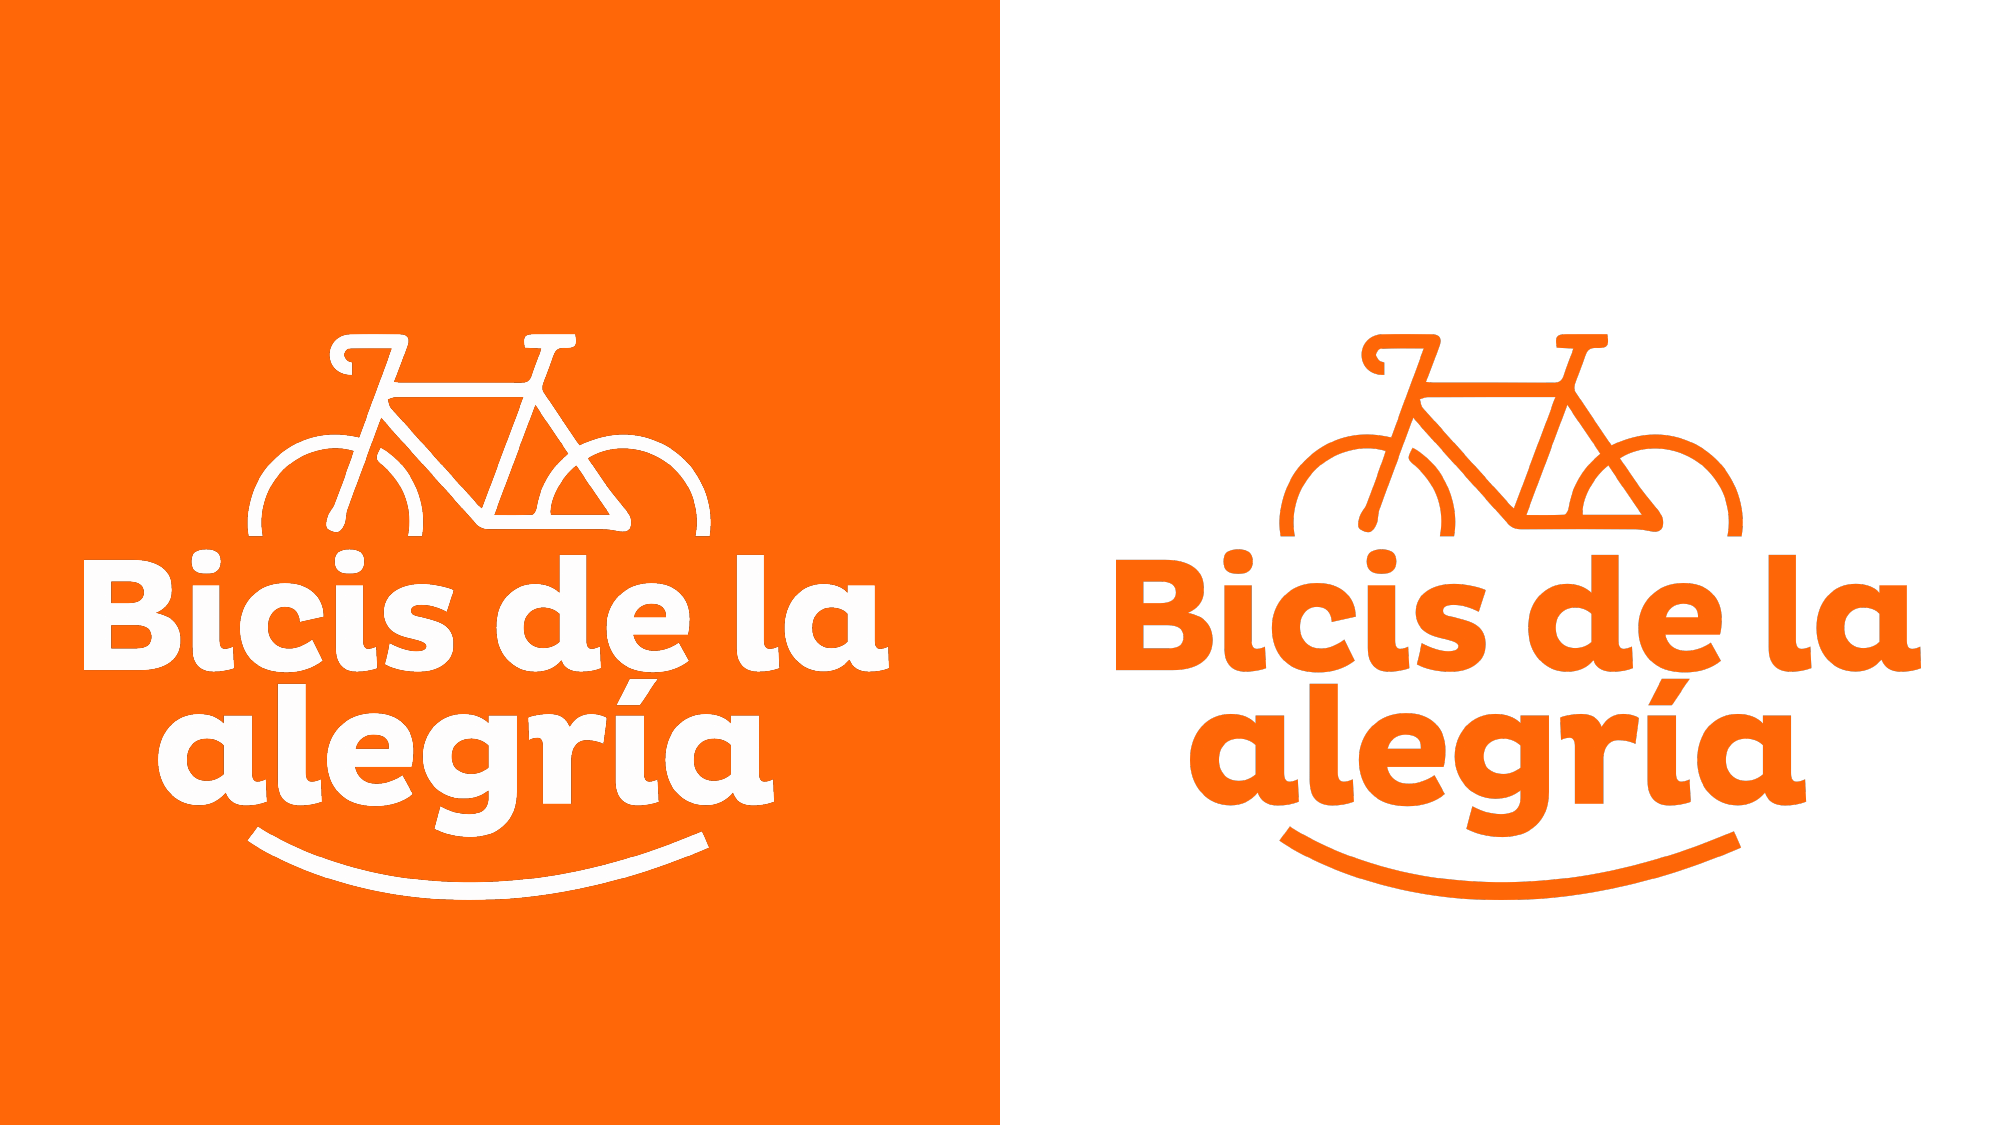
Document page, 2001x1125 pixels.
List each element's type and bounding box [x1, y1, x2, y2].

picture [1116, 334, 1921, 900]
text_box [0, 0, 1001, 1125]
picture [84, 334, 889, 900]
